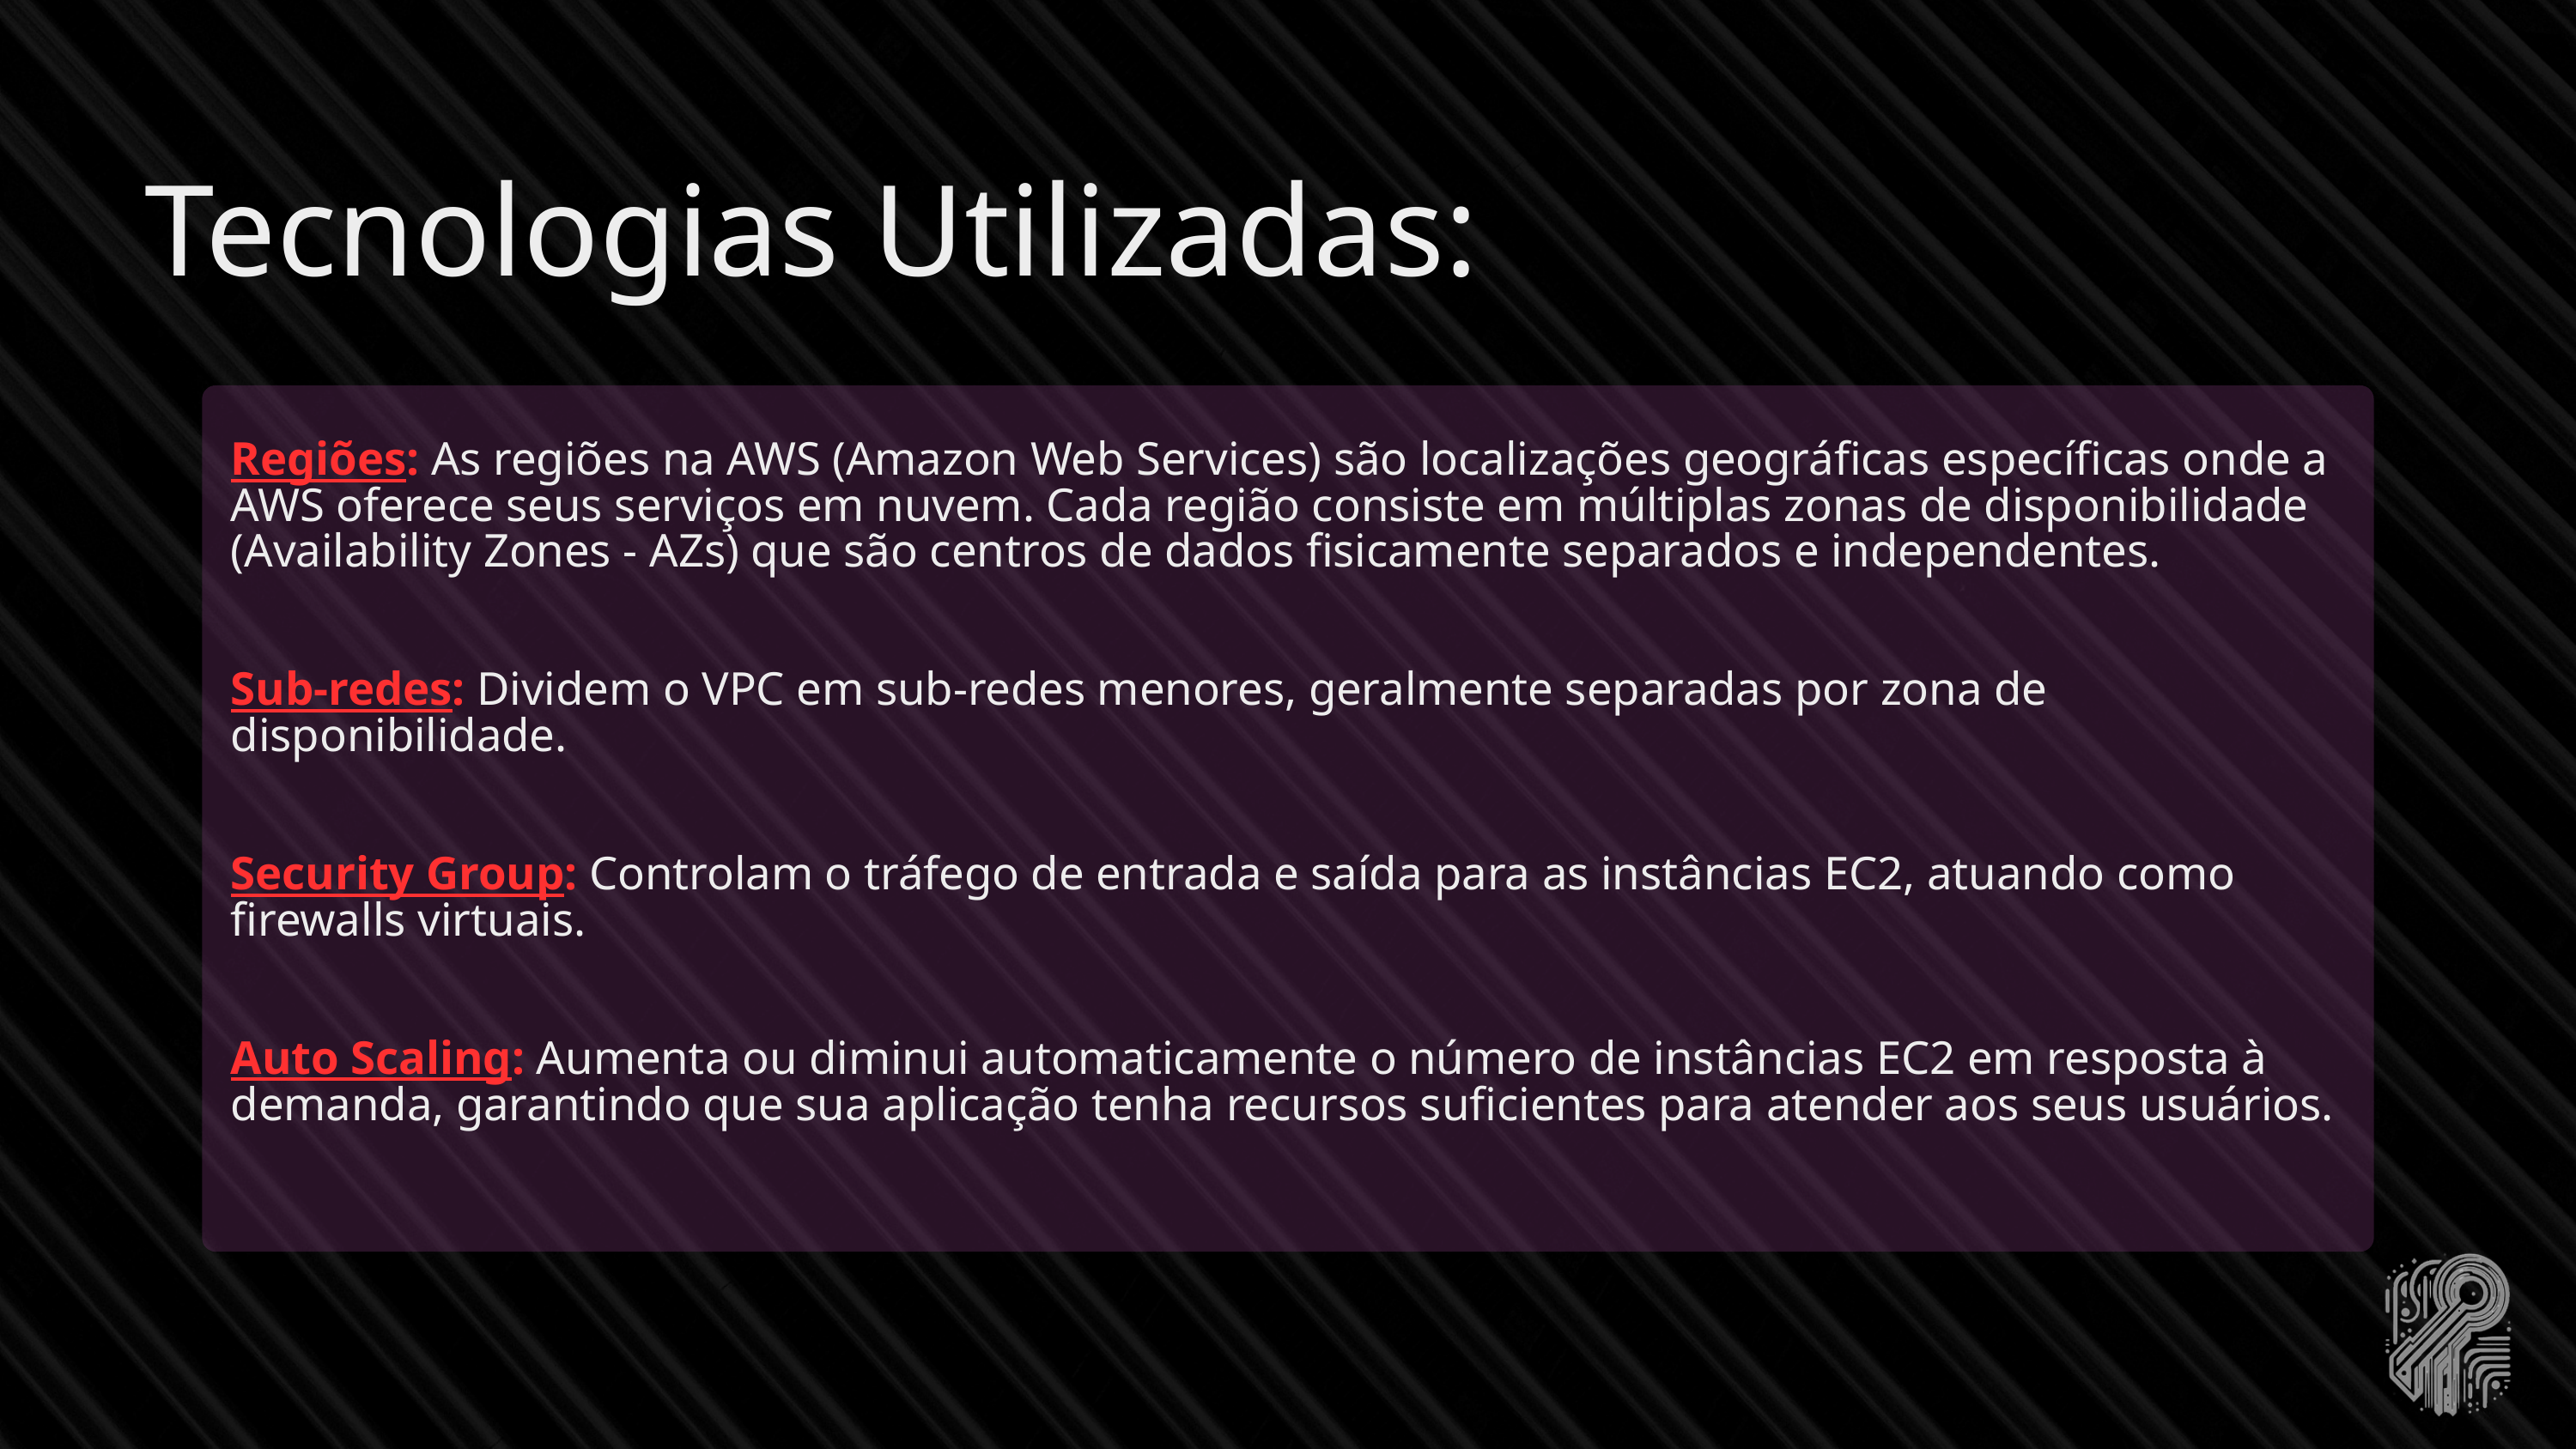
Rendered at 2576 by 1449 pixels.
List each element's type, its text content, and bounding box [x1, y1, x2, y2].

text_box Tecnologias Utilizadas: [144, 124, 1731, 301]
text_box [2347, 1223, 2576, 1449]
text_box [202, 385, 2374, 1252]
text_box [0, 0, 2576, 1449]
